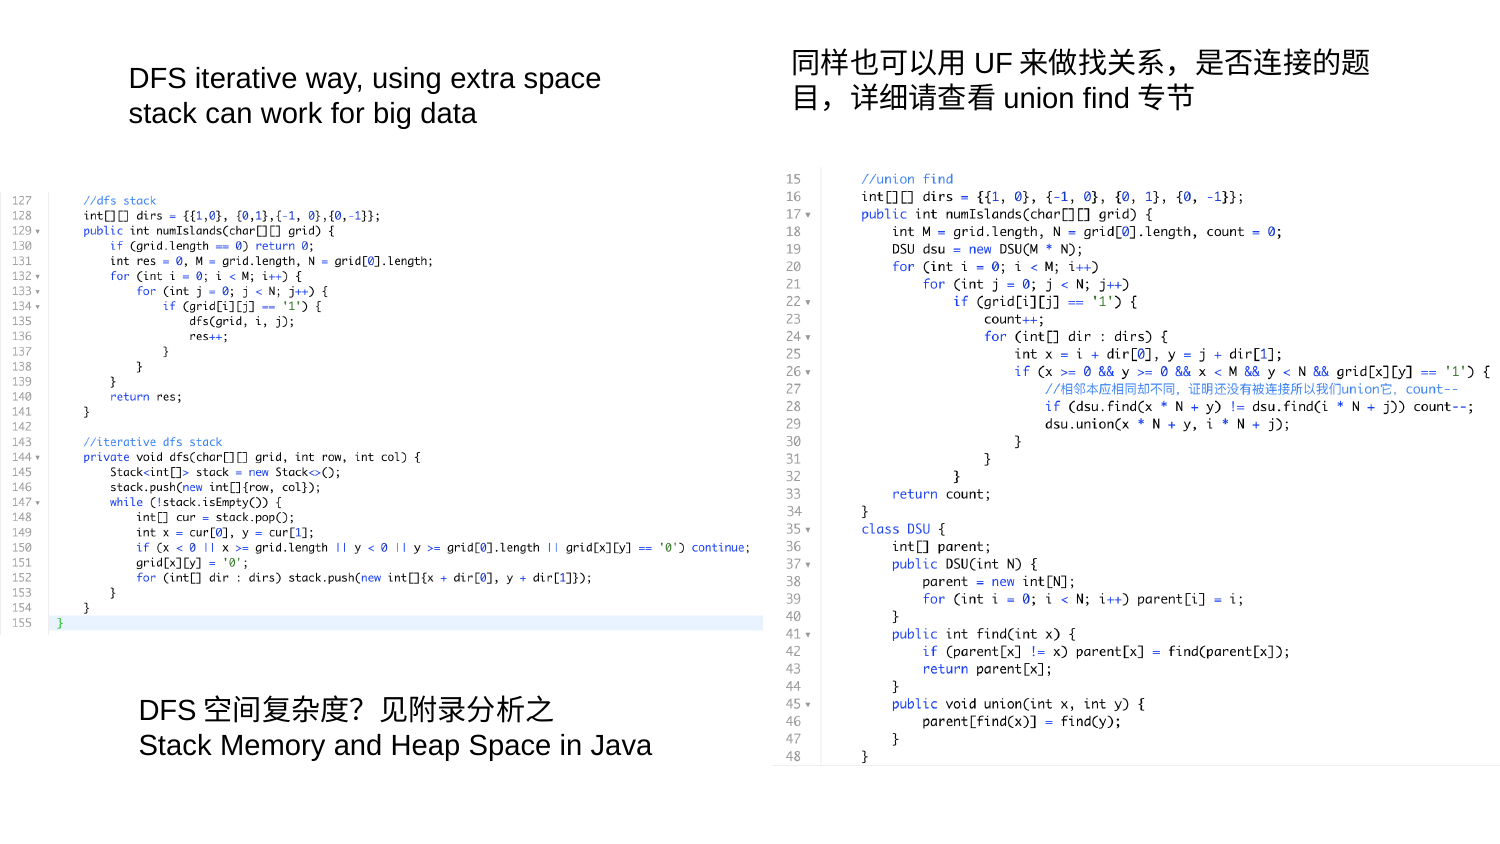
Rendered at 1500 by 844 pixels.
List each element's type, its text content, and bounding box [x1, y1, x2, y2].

text_box DFS iterative way, using extra space stack can work for big data [113, 44, 649, 145]
picture [771, 167, 1500, 767]
text_box DFS空间复杂度？见附录分析之 Stack Memory and Heap Space in Java [123, 675, 676, 792]
text_box 同样也可以用UF来做找关系，是否连接的题目，详细请查看union find专节 [776, 28, 1401, 122]
picture [0, 192, 763, 635]
